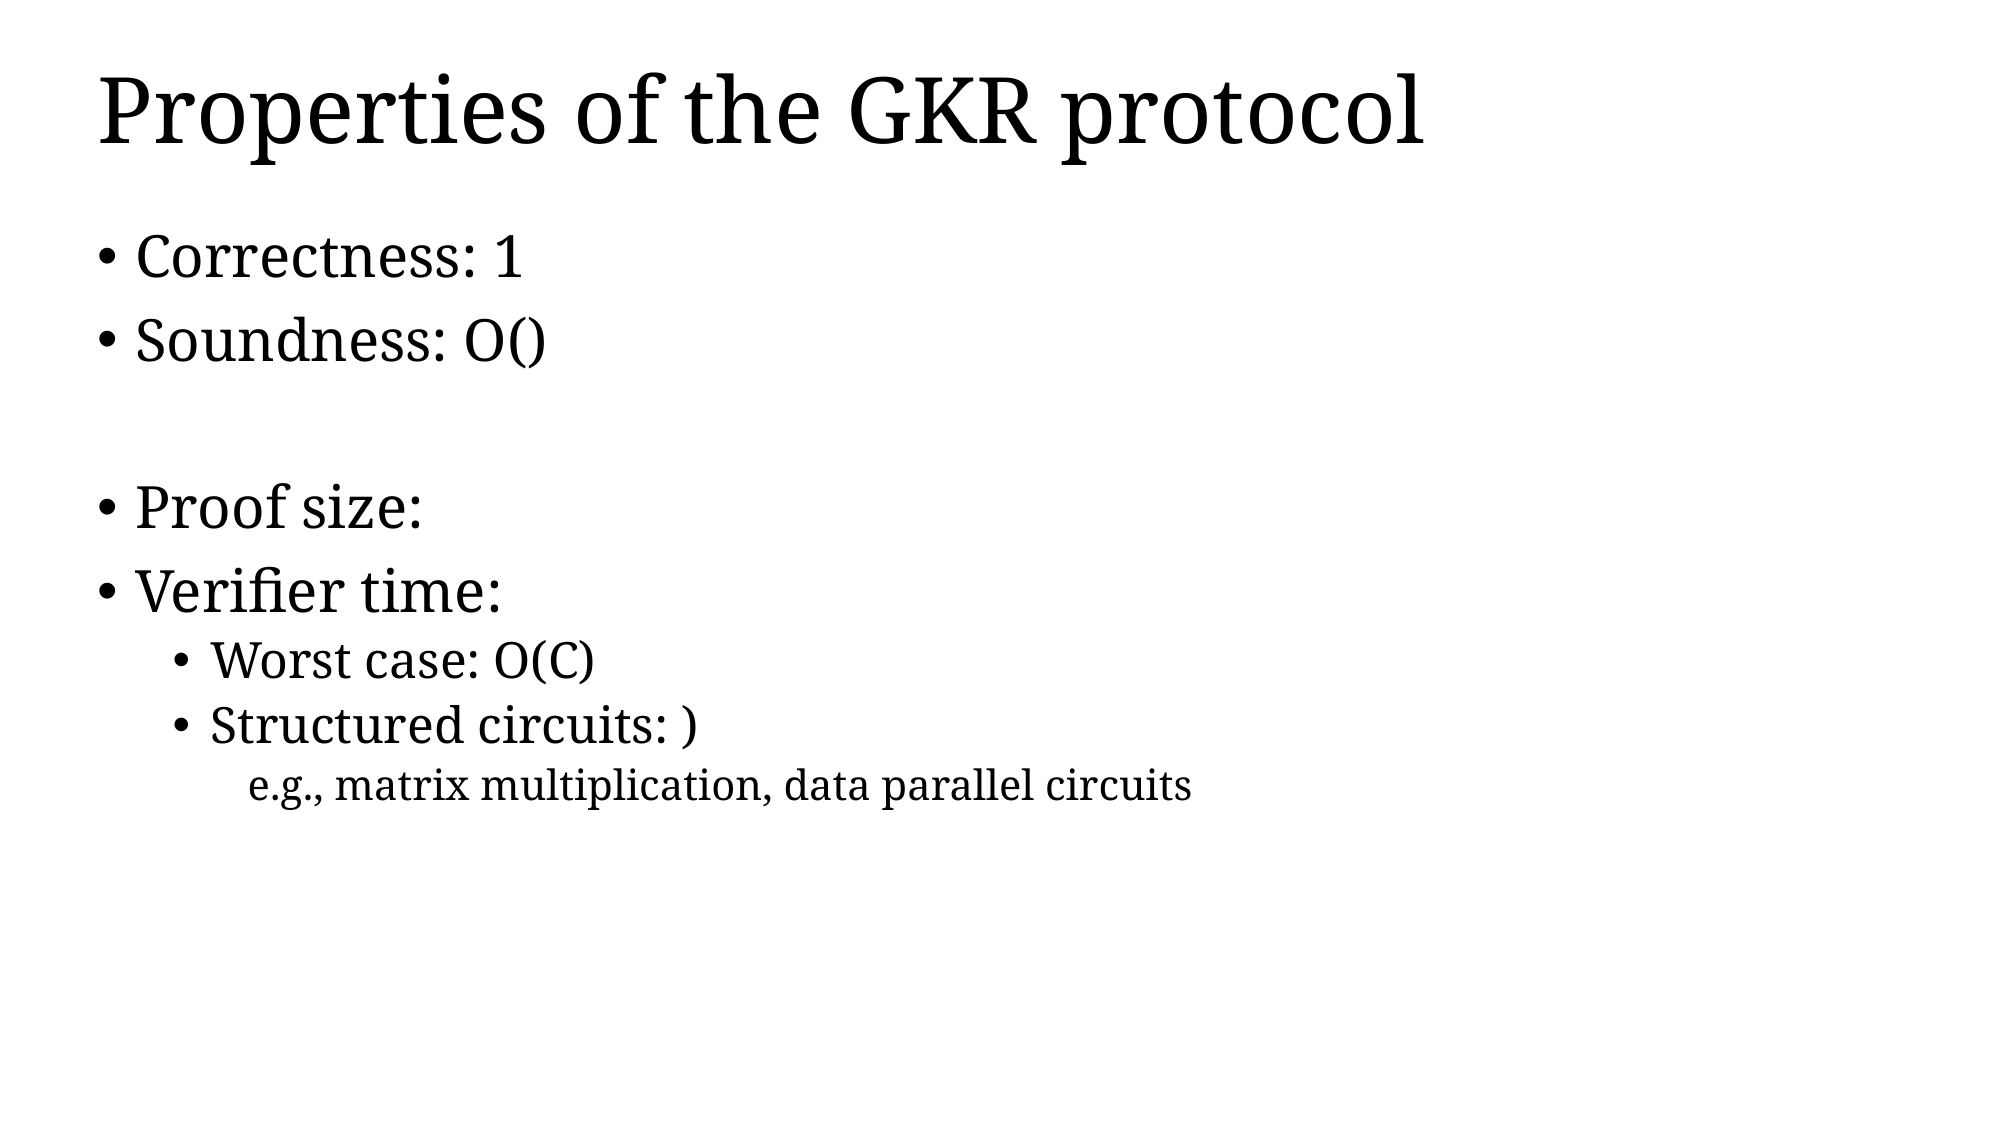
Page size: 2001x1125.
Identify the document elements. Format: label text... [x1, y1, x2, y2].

title Properties of the GKR protocol [82, 22, 1863, 205]
